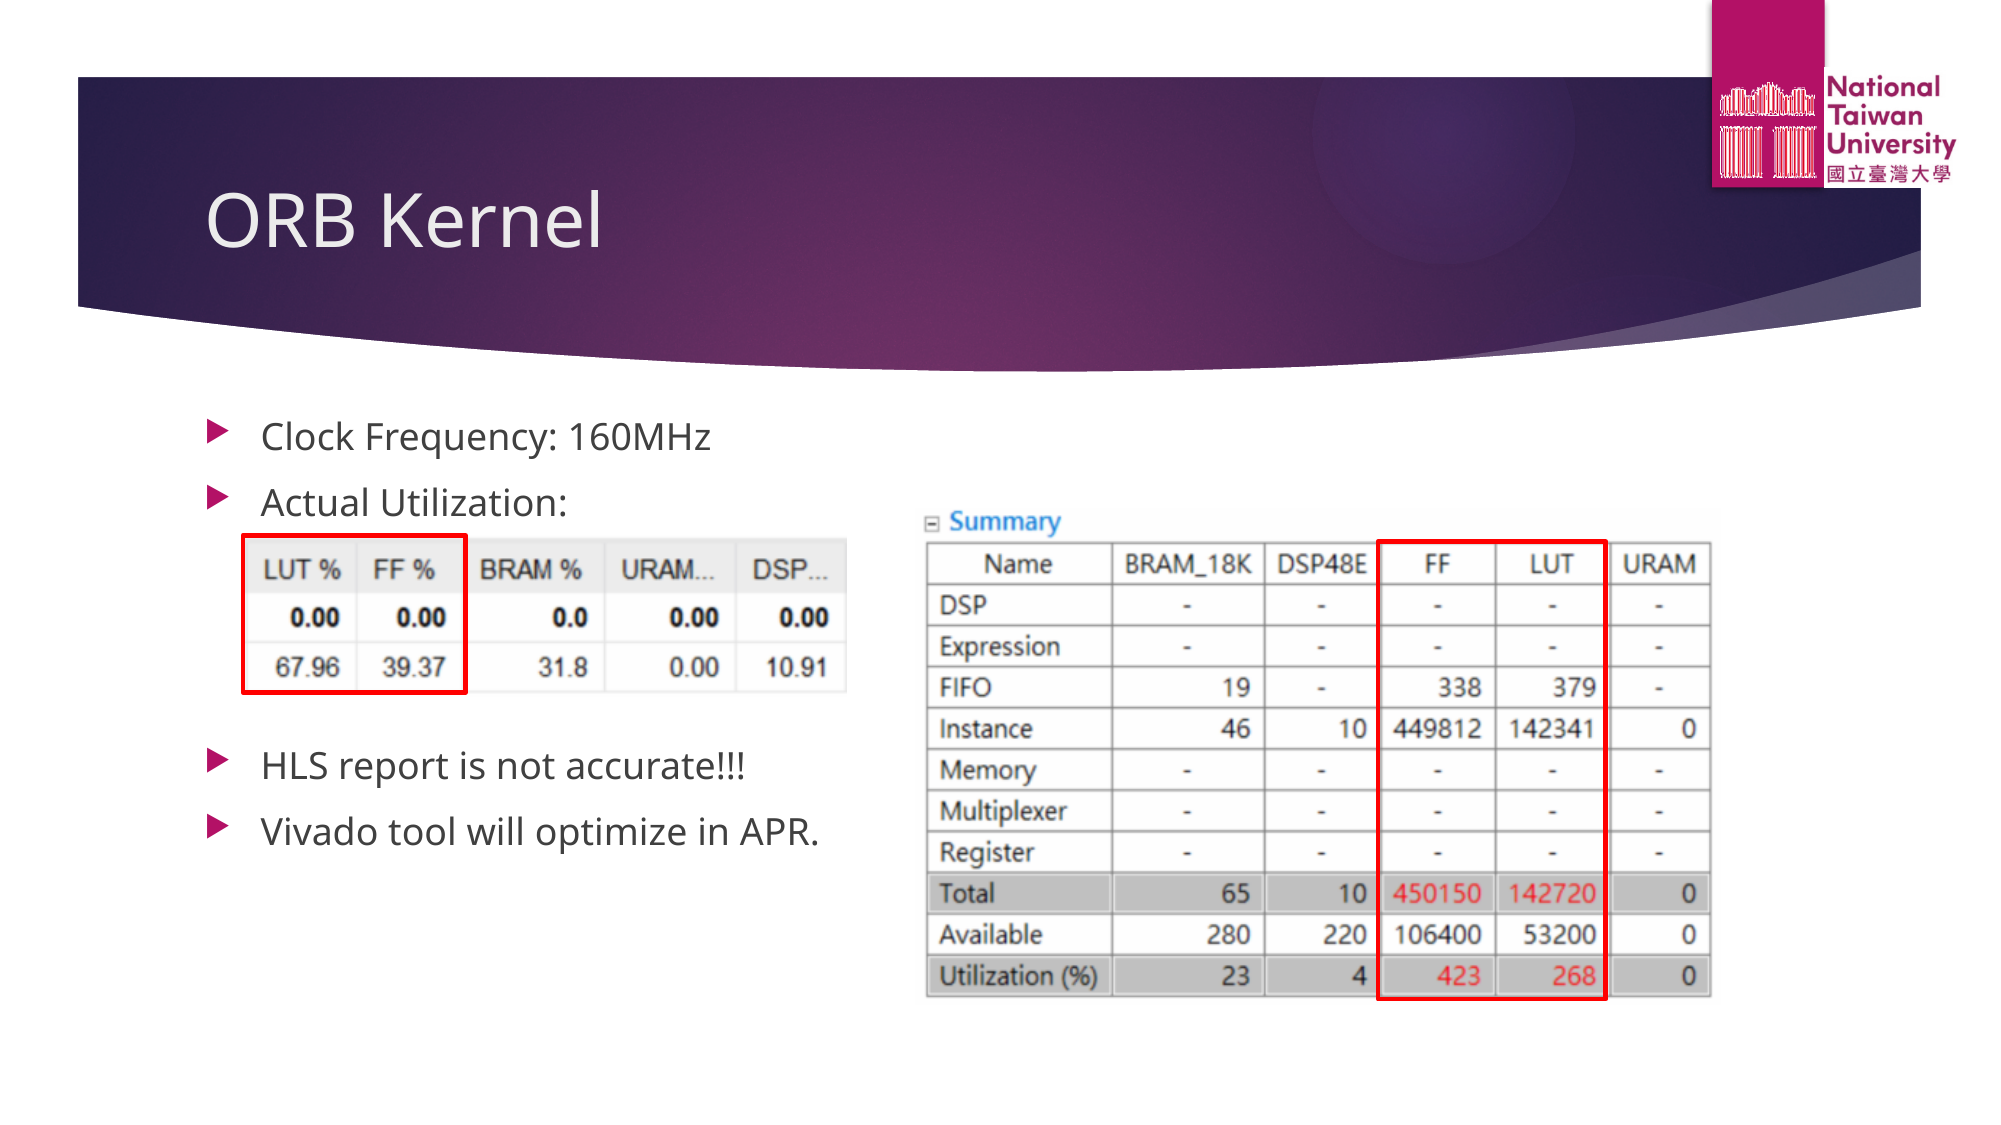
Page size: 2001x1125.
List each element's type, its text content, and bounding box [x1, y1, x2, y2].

picture [242, 535, 847, 697]
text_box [914, 508, 1721, 1005]
list Clock Frequency: 160MHz Actual Utilization: HLS report is not accurate!!! Vivado tool will optimize in APR. [189, 405, 1638, 1033]
title ORB Kernel [189, 159, 1627, 276]
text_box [1720, 67, 1960, 188]
